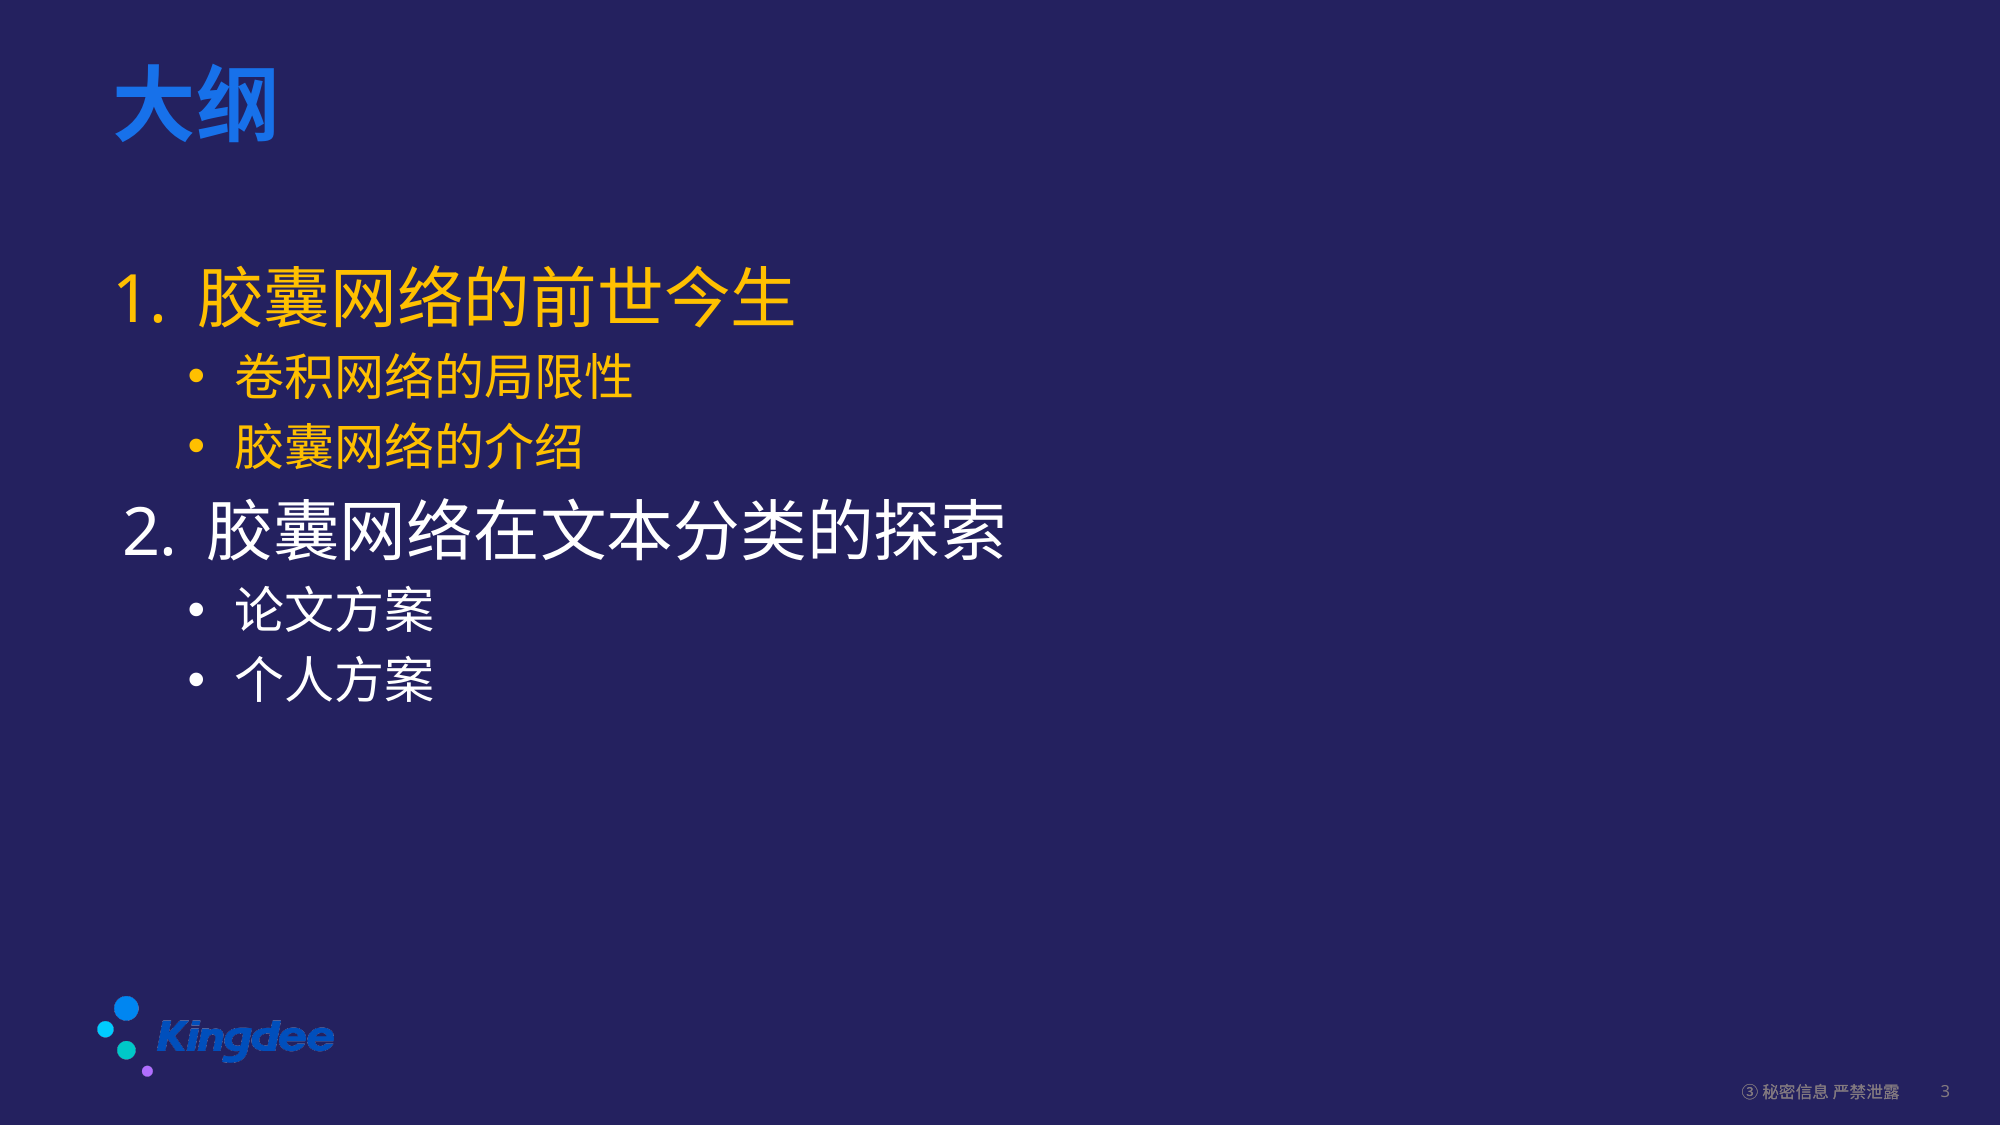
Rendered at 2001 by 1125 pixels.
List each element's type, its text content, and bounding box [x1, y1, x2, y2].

title 大纲 [97, 45, 1900, 241]
text_box 胶囊网络的前世今生 卷积网络的局限性 胶囊网络的介绍 胶囊网络在文本分类的探索 论文方案 个人方案 [97, 208, 1331, 906]
picture [97, 995, 334, 1077]
